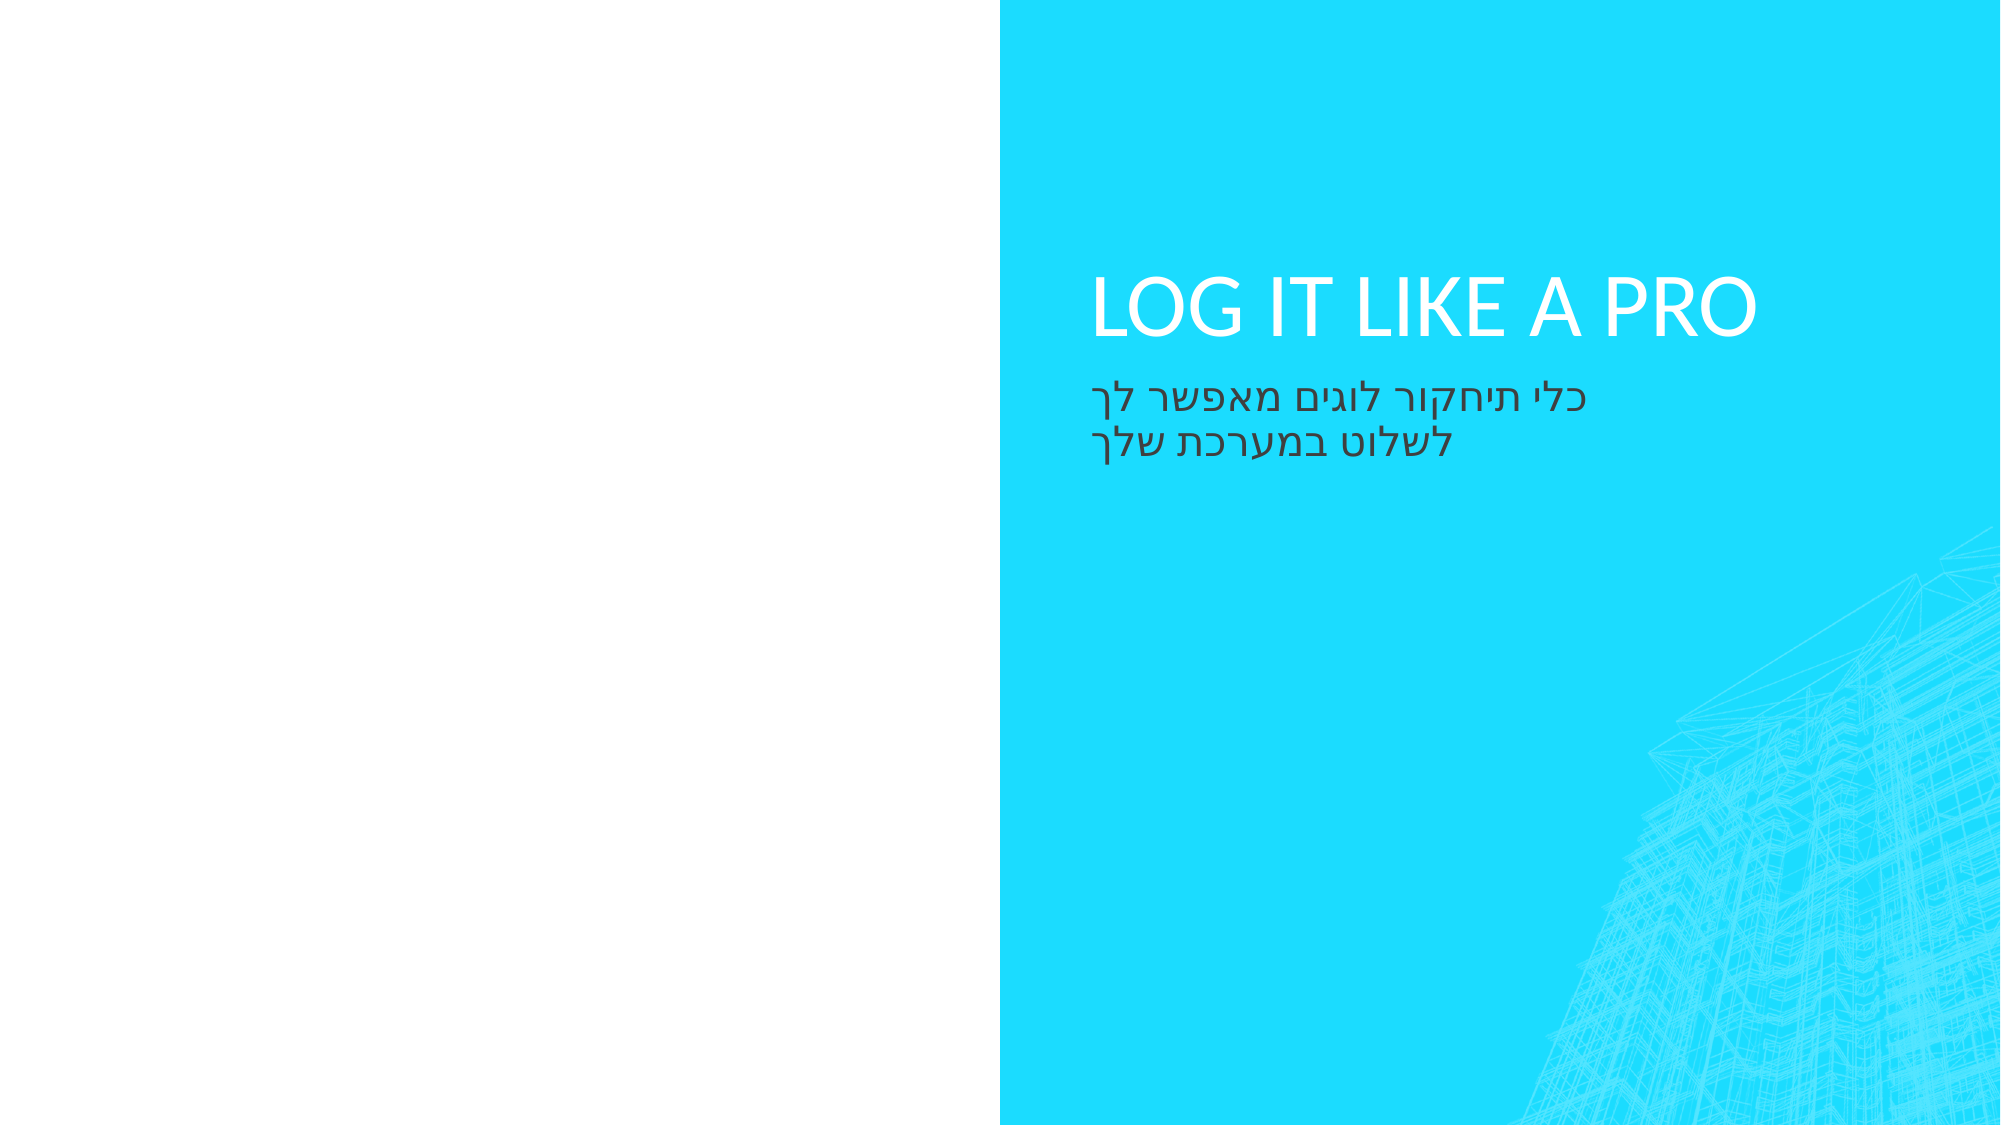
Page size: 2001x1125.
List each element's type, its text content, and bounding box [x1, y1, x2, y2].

picture [1000, 0, 2001, 1125]
list כלי תיחקור לוגים מאפשר לך לשלוט במערכת שלך [1075, 367, 1688, 668]
title Log it like a pro [1075, 63, 1863, 363]
